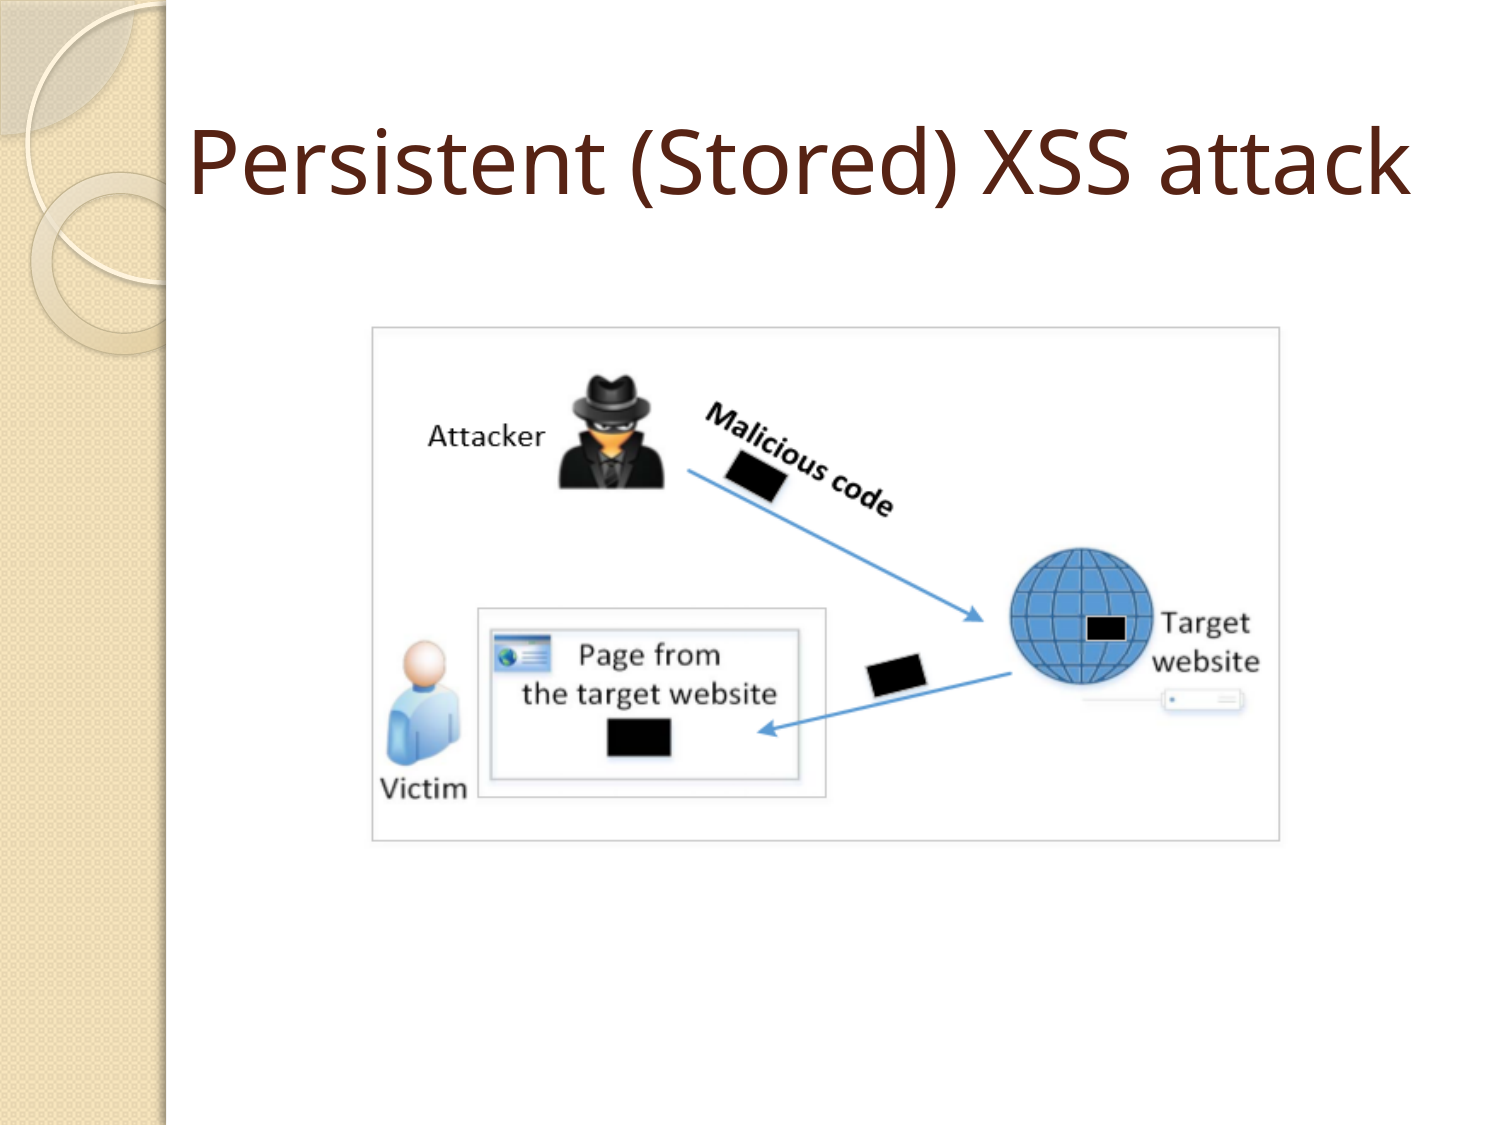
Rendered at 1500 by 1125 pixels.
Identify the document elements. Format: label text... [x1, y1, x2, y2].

title Persistent (Stored) XSS attack [171, 90, 1500, 216]
picture [359, 314, 1306, 859]
